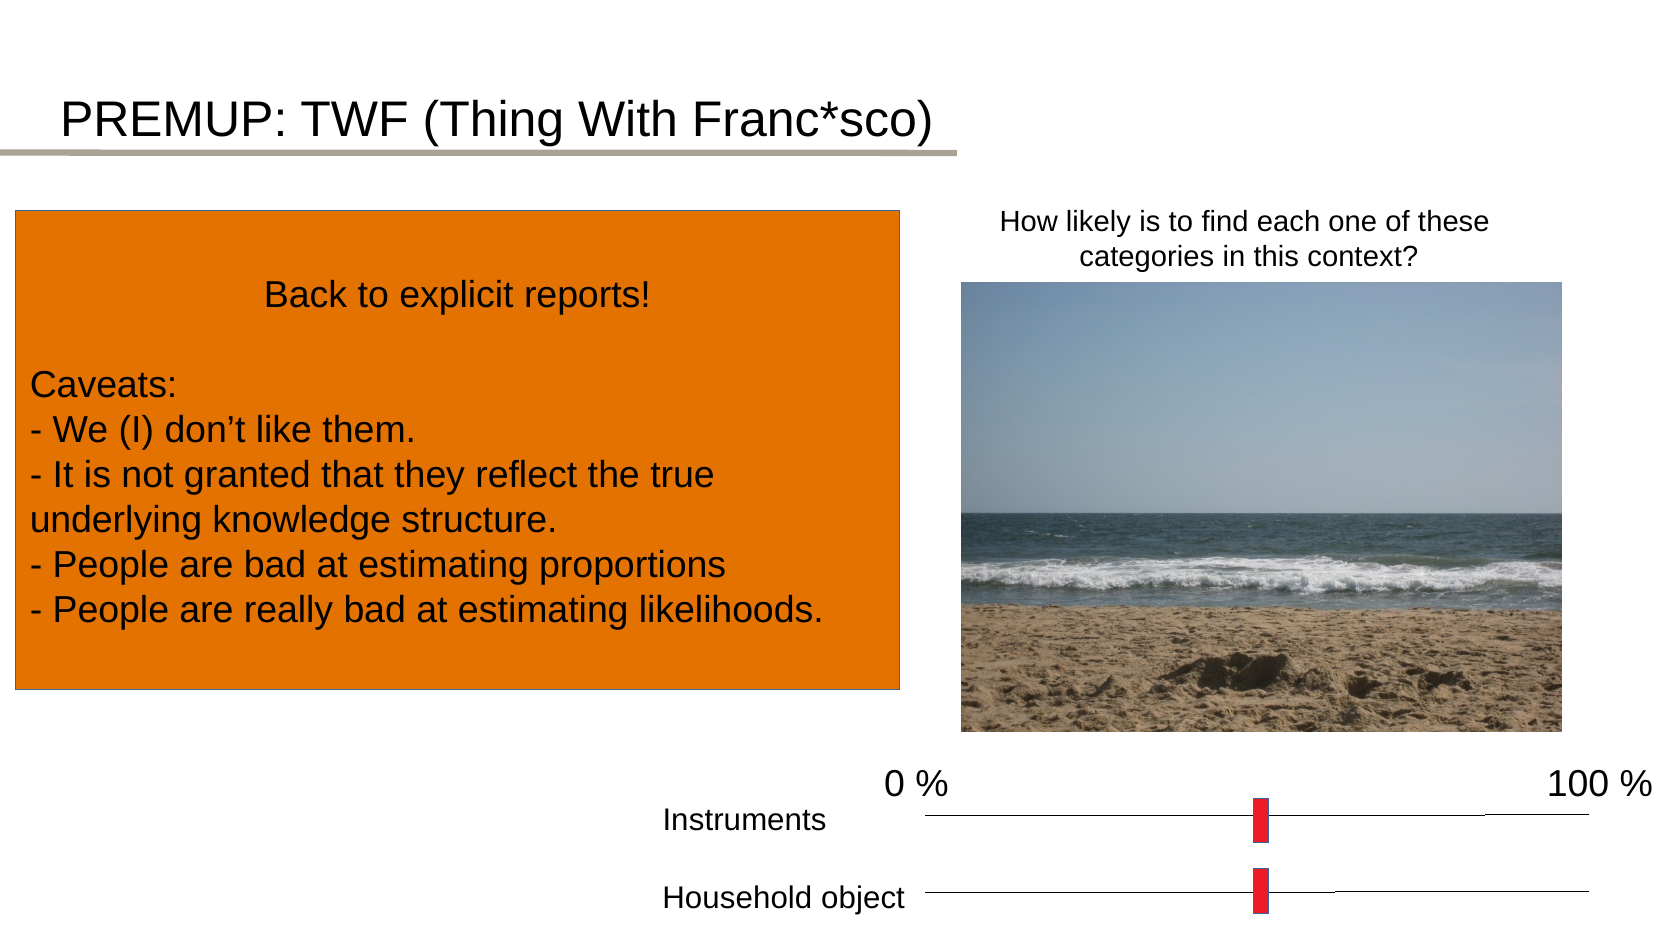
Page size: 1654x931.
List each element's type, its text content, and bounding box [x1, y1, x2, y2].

text_box [1253, 868, 1269, 914]
text_box 100 % [1532, 748, 1654, 806]
text_box [1253, 798, 1269, 843]
text_box How likely is to find each one of these categories in this context? [956, 192, 1542, 250]
text_box 0 % [869, 748, 1103, 806]
text_box Instruments [647, 789, 882, 847]
picture [961, 281, 1562, 733]
text_box Back to explicit reports! Caveats: - We (I) don’t like them. - It is not granted that they reflect the true underlying knowledge structure. - People are bad at estimating proportions - People are really bad at estimating likelihoods. [15, 210, 900, 690]
text_box PREMUP: TWF (Thing With Franc*sco) [45, 64, 1592, 169]
text_box Household object [647, 867, 967, 924]
